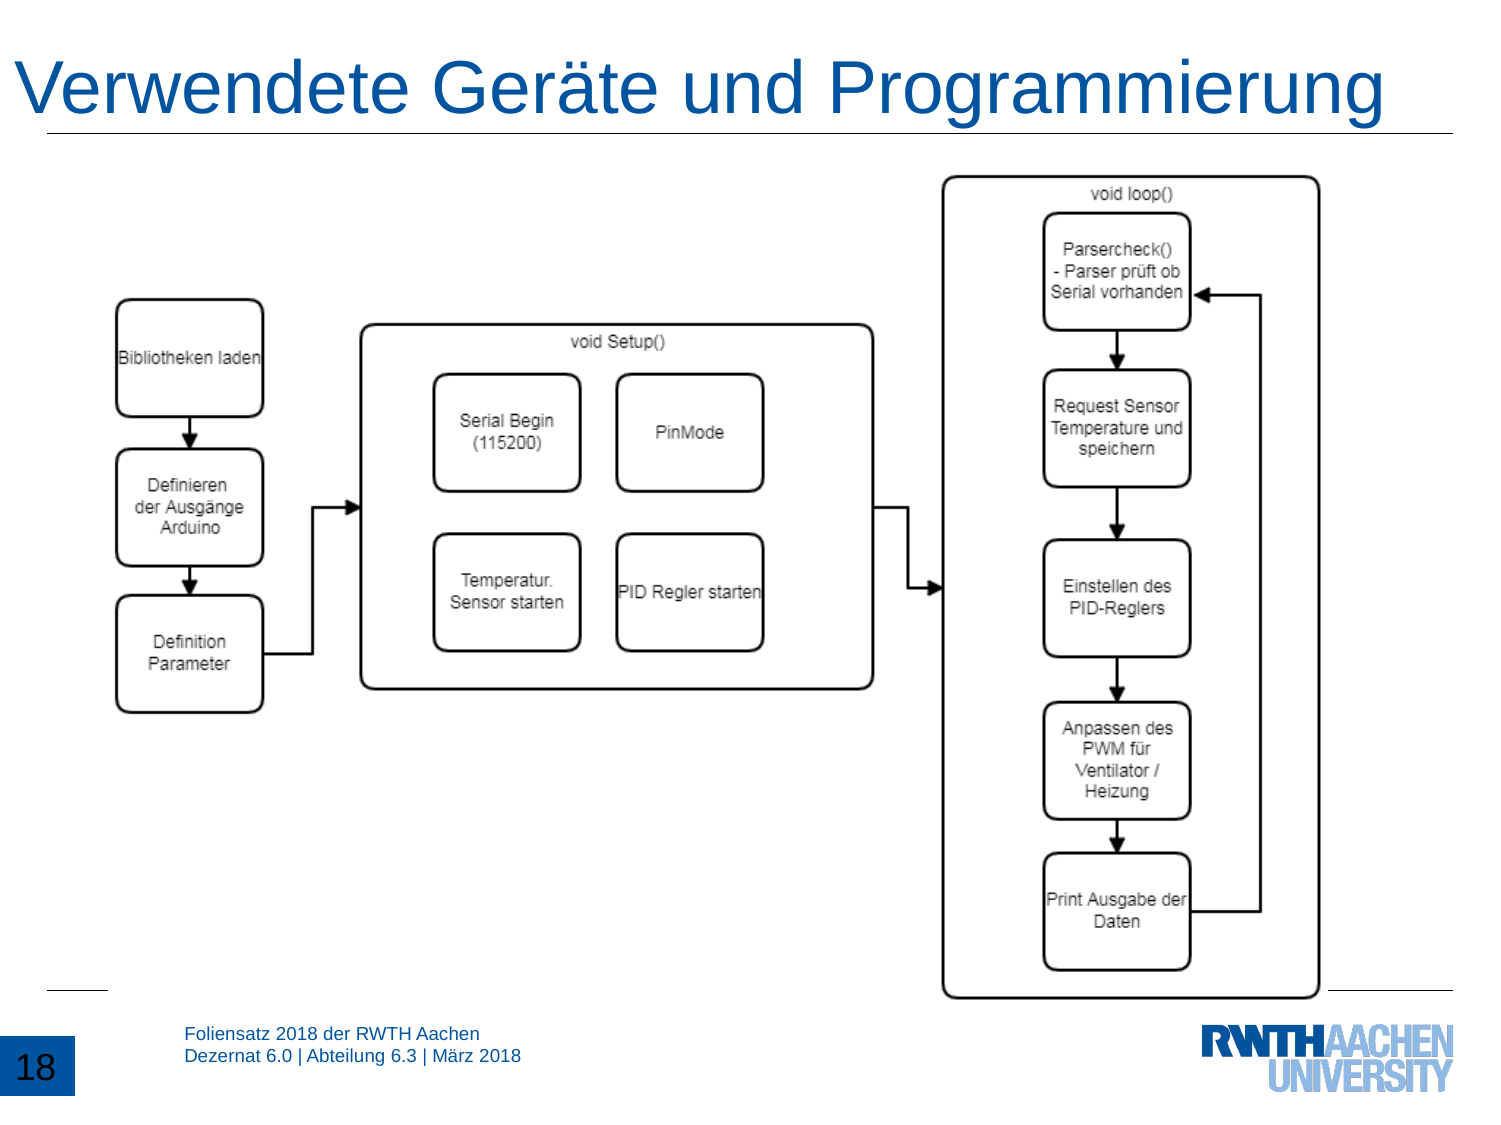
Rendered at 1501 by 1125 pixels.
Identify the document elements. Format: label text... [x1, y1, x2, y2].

picture [108, 168, 1474, 1125]
text_box 18 [0, 1036, 75, 1096]
title Verwendete Geräte und Programmierung [0, 41, 1501, 173]
